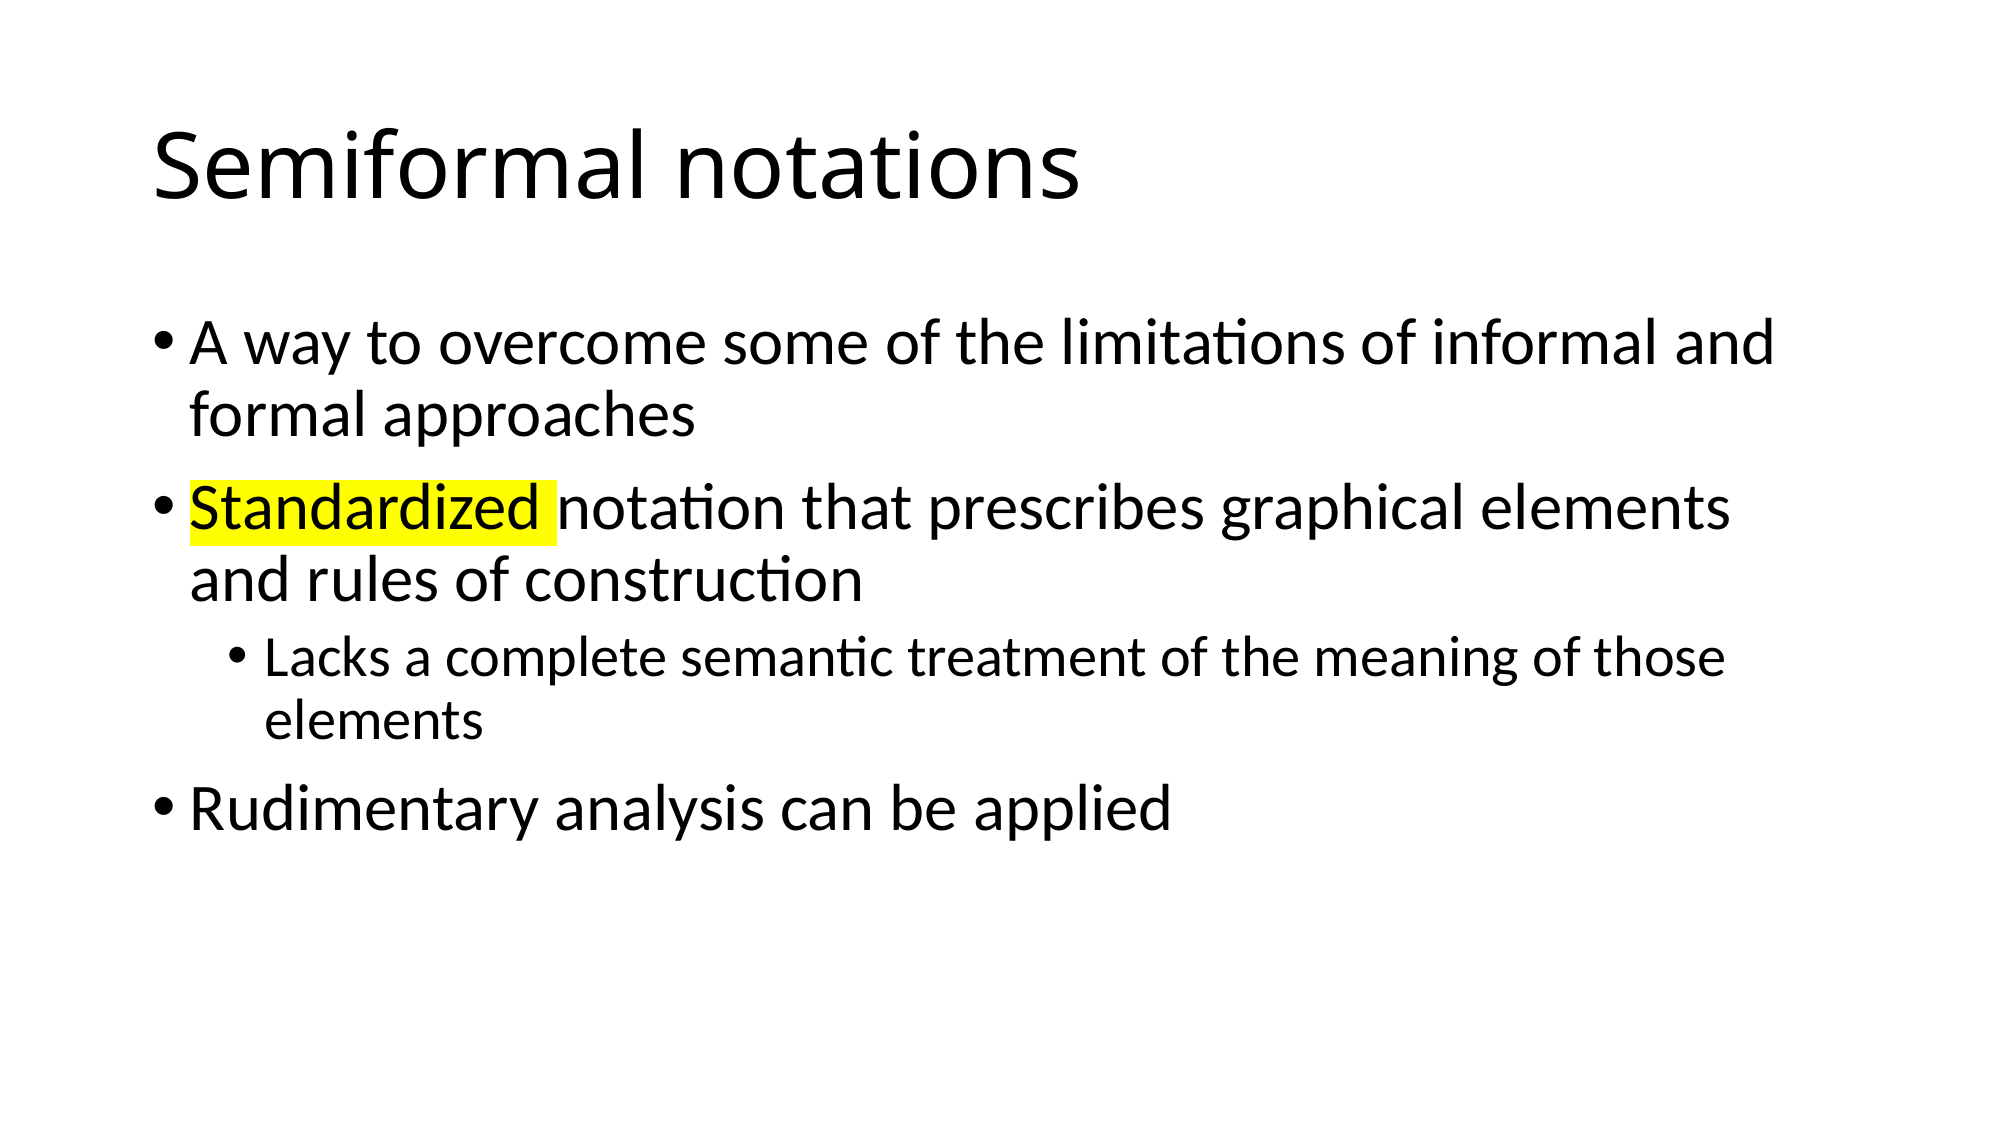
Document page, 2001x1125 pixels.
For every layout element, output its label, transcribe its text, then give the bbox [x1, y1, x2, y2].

list A way to overcome some of the limitations of informal and formal approaches Standardized notation that prescribes graphical elements and rules of construction Lacks a complete semantic treatment of the meaning of those elements Rudimentary analysis can be applied [137, 299, 1863, 1014]
title Semiformal notations [137, 59, 1863, 278]
